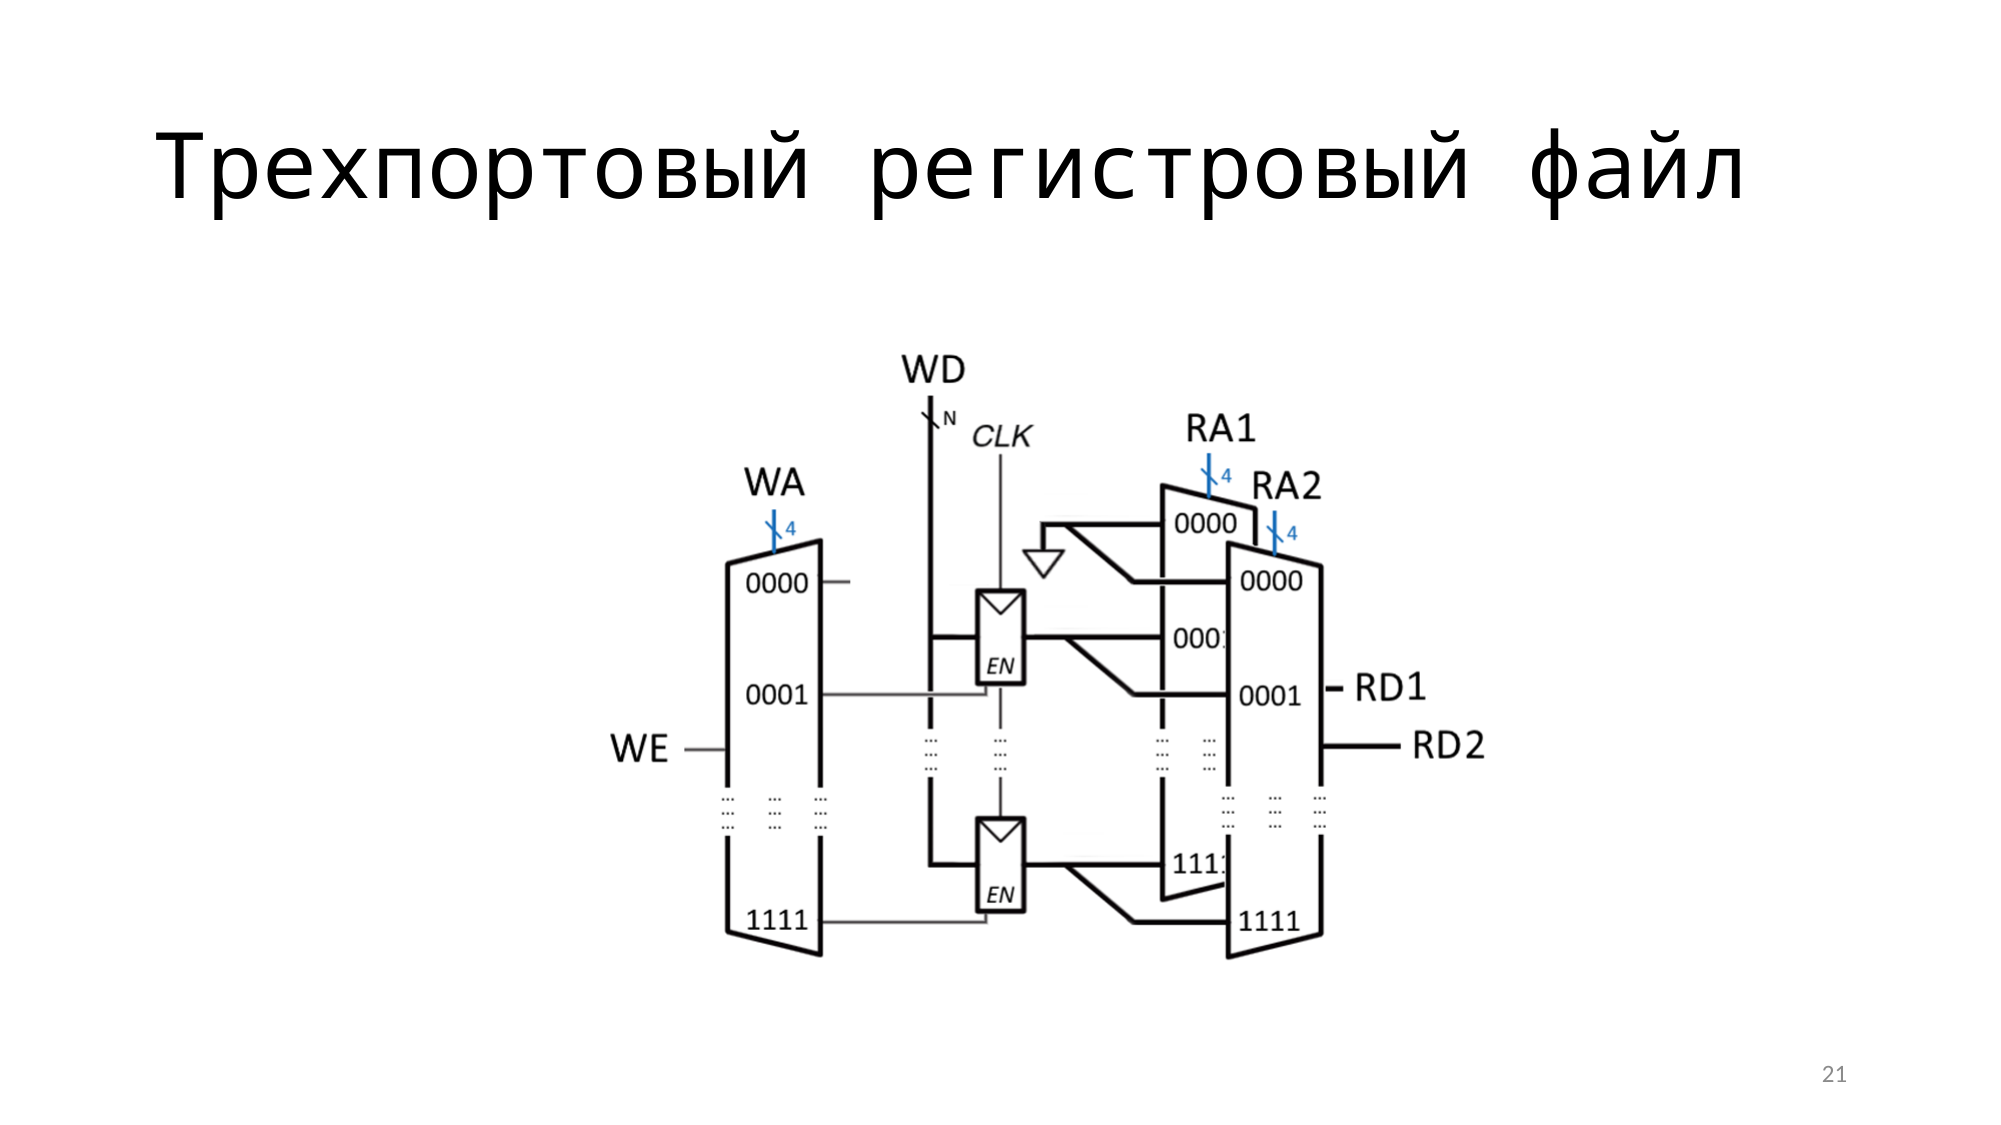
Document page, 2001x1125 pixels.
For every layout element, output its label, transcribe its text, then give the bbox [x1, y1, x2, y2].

picture [554, 337, 1544, 1000]
title Трехпортовый регистровый файл [137, 59, 1900, 278]
slide_number 21 [1412, 1042, 1863, 1103]
